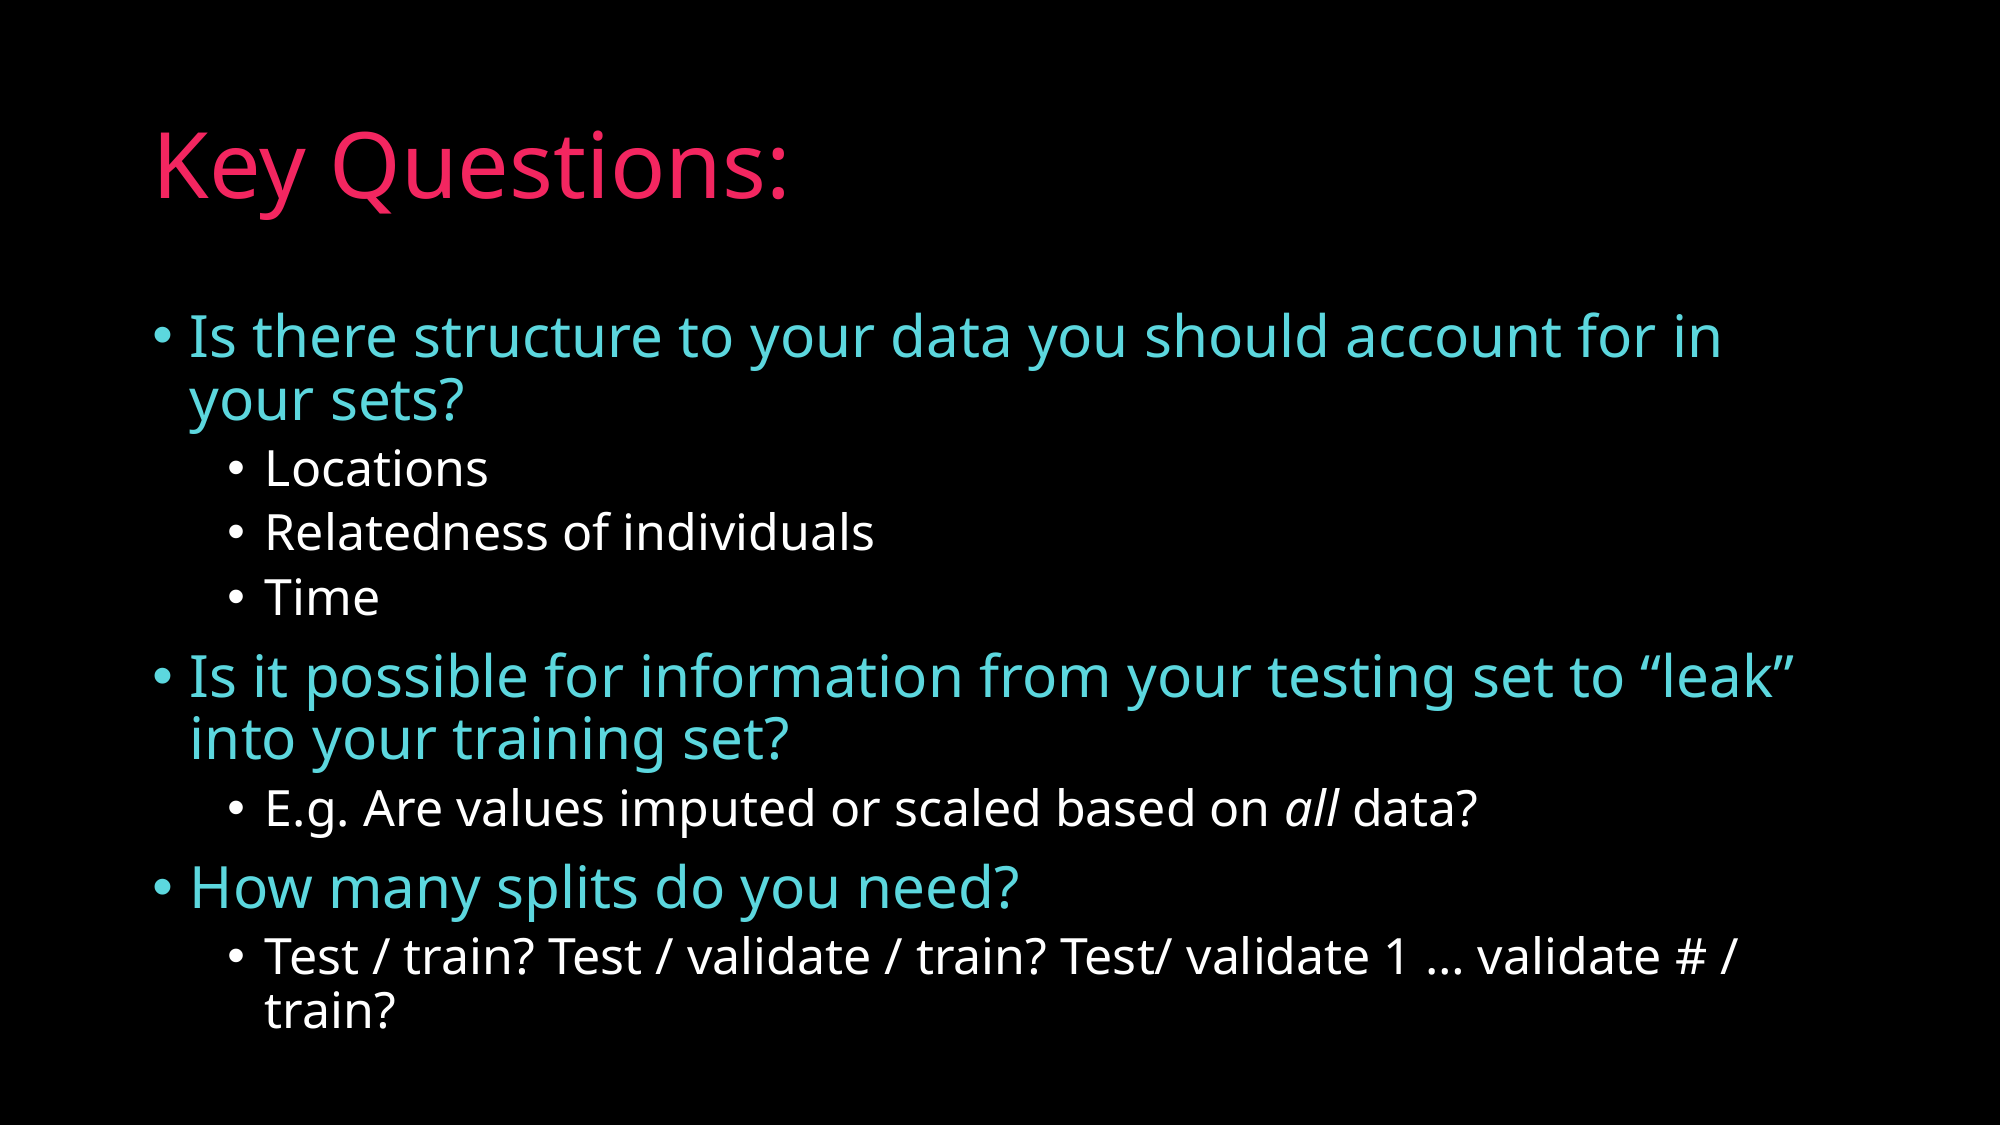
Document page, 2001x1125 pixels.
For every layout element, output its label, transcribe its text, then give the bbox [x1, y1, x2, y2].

title Key Questions: [137, 59, 1863, 278]
list Is there structure to your data you should account for in your sets? Locations Relatedness of individuals Time Is it possible for information from your testing set to “leak” into your training set? E.g. Are values imputed or scaled based on all data? How many splits do you need? Test / train? Test / validate / train? Test/ validate 1 … validate # / train? [137, 299, 1863, 1014]
